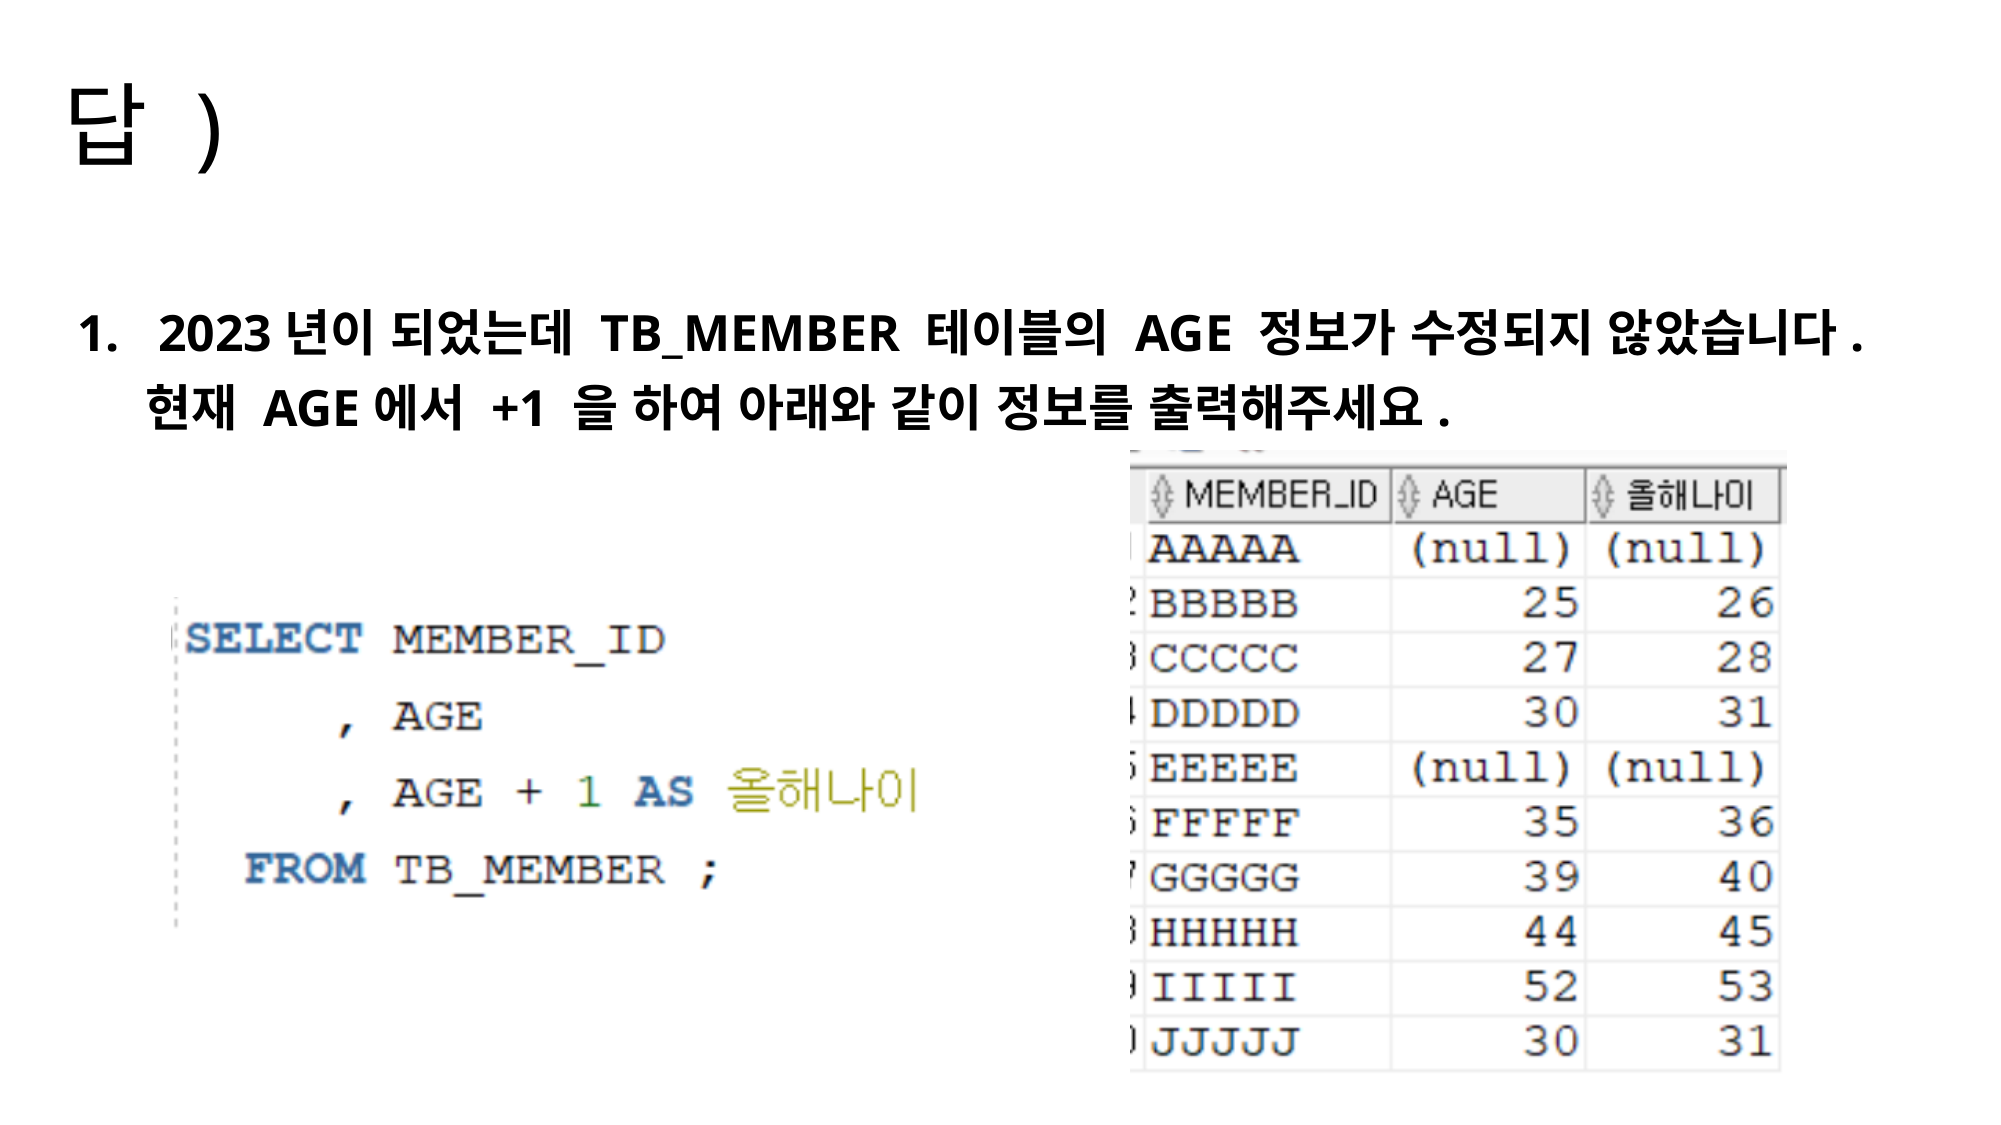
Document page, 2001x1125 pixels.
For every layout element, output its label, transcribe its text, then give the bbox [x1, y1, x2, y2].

title 답 ) [48, 21, 991, 239]
picture [171, 597, 979, 929]
text_box 2023년이 되었는데 TB_MEMBER 테이블의 AGE 정보가 수정되지 않았습니다. 현재 AGE에서 +1 을 하여 아래와 같이 정보를 출력해주세요. [62, 301, 1895, 451]
picture [1130, 450, 1787, 1075]
